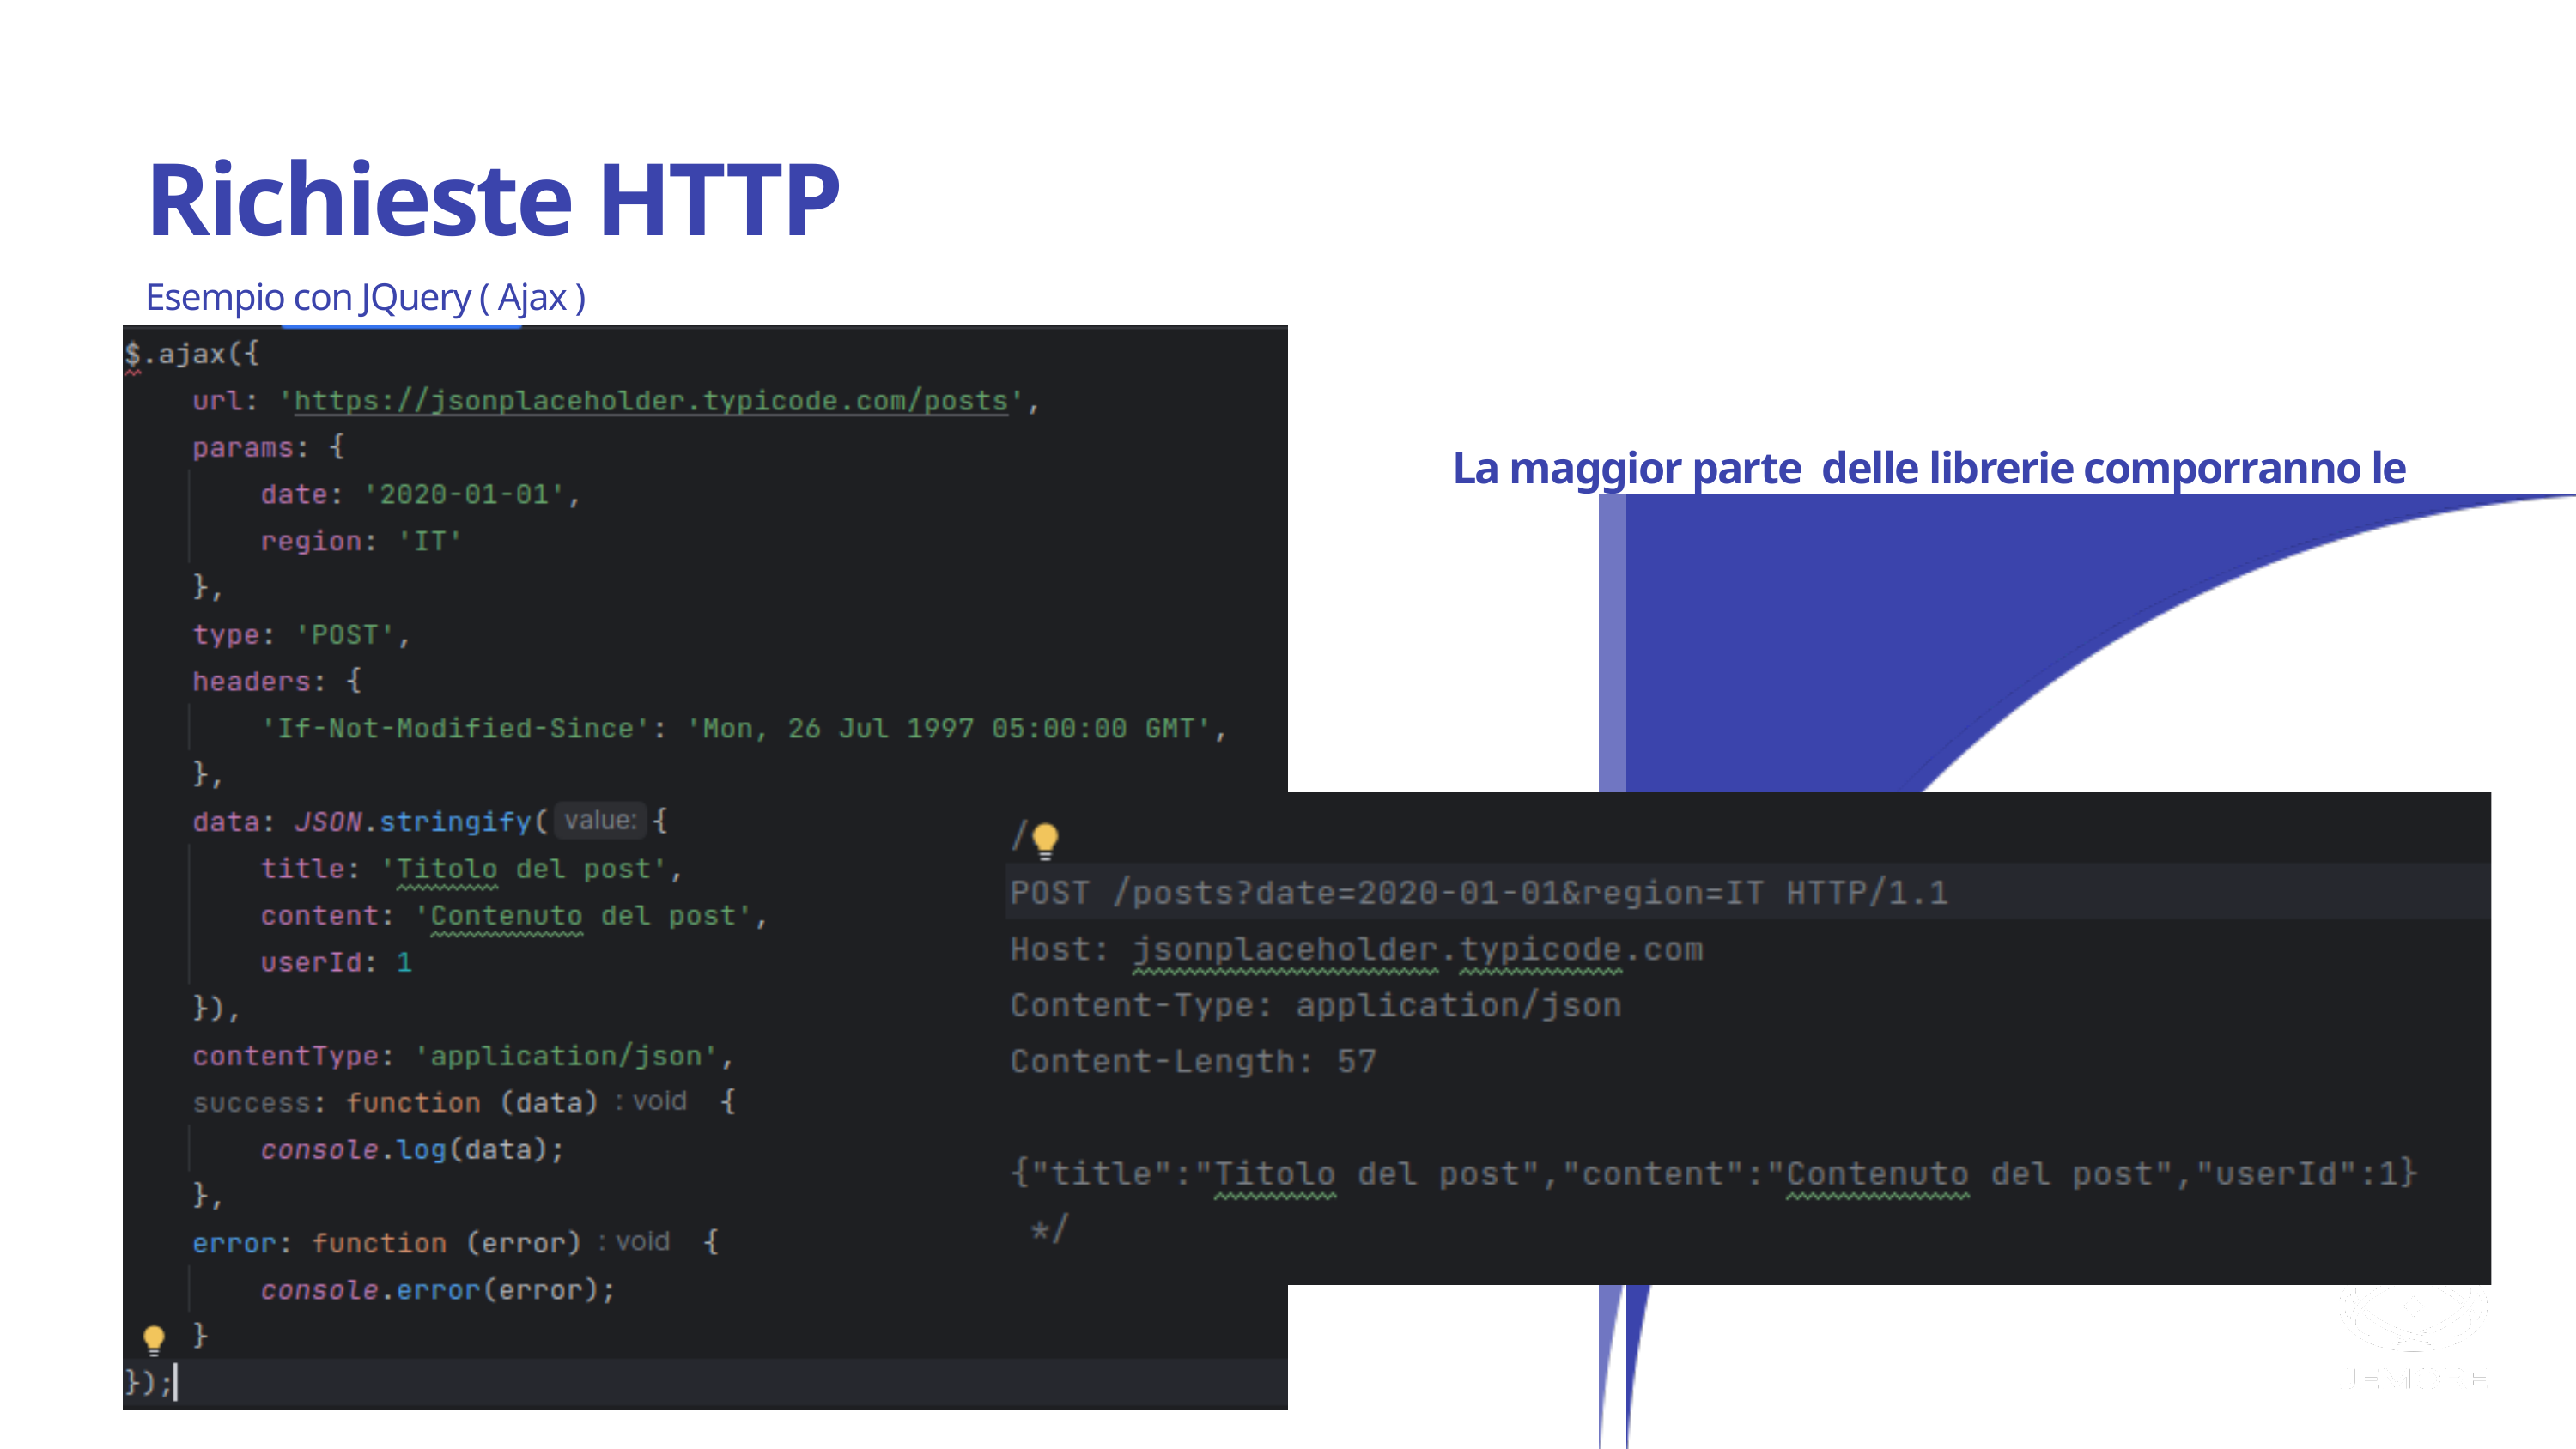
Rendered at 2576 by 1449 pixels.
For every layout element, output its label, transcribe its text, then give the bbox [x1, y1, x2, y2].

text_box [1598, 494, 2576, 1449]
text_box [144, 141, 1206, 311]
text_box [1005, 792, 1594, 1286]
text_box La maggior parte delle librerie comporranno le richieste HTTP al posto vostro! [1367, 440, 2492, 544]
text_box [123, 325, 1288, 1410]
